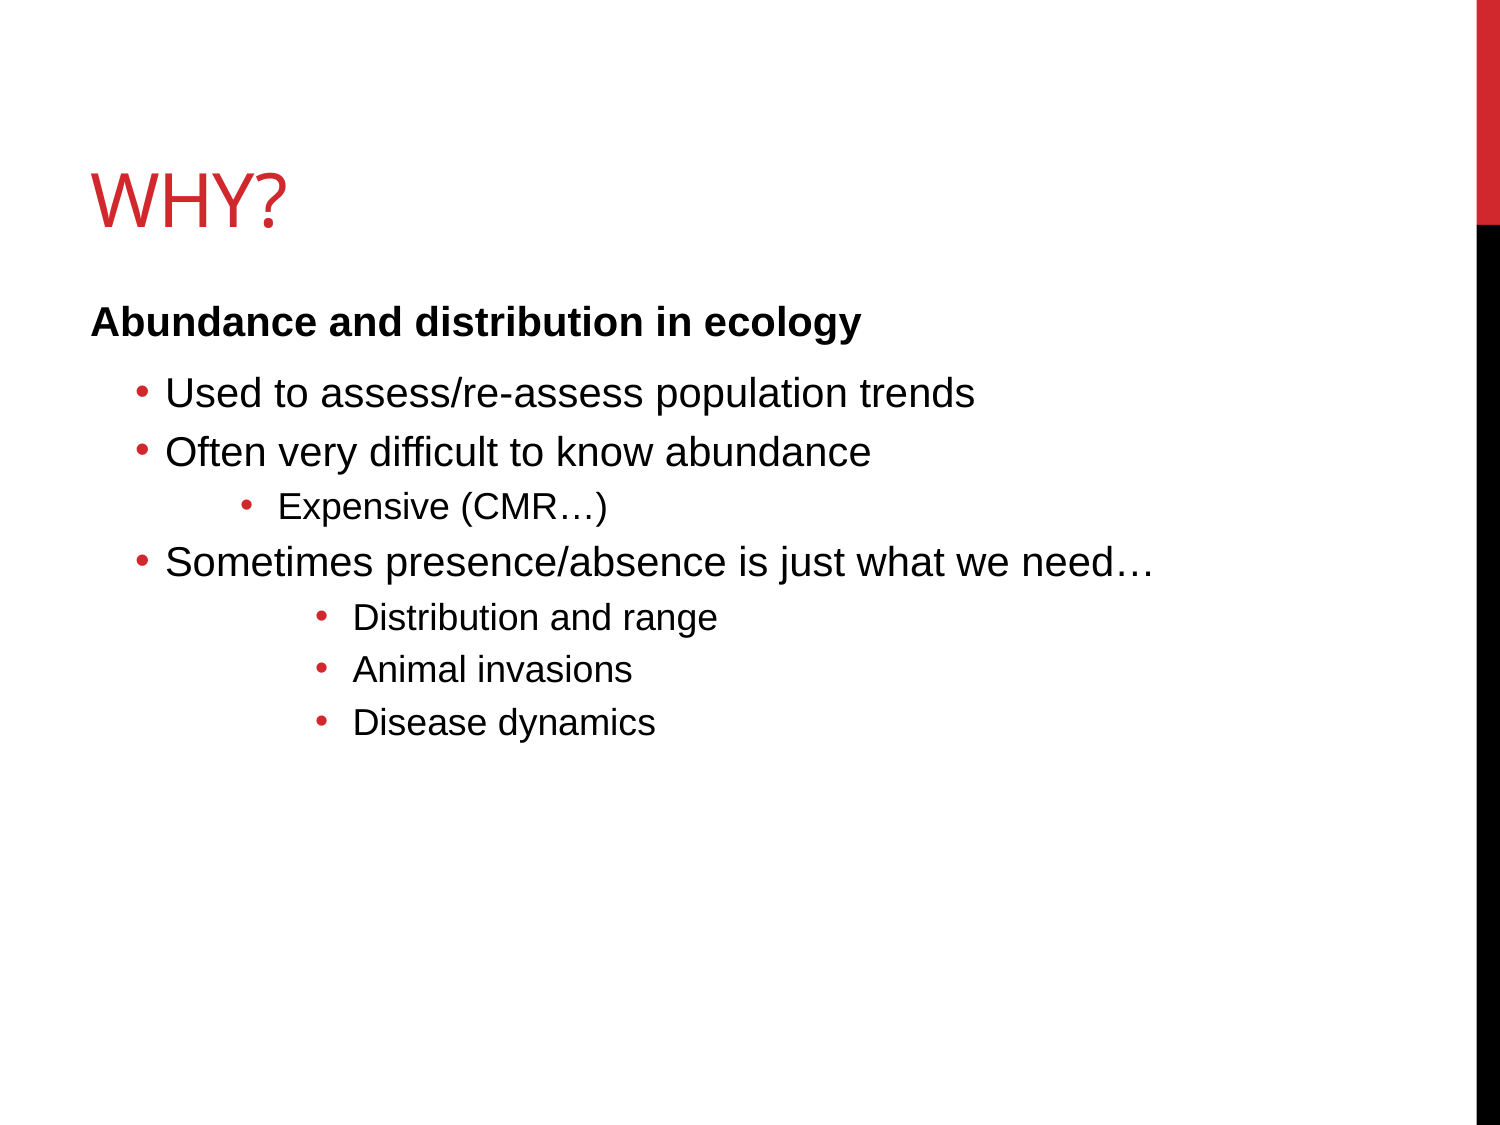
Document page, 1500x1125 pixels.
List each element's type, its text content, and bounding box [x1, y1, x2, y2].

list Abundance and distribution in ecology Used to assess/re-assess population trends Often very difficult to know abundance Expensive (CMR…) Sometimes presence/absence is just what we need… Distribution and range Animal invasions Disease dynamics [75, 287, 1325, 1005]
title Why? [75, 25, 1025, 250]
